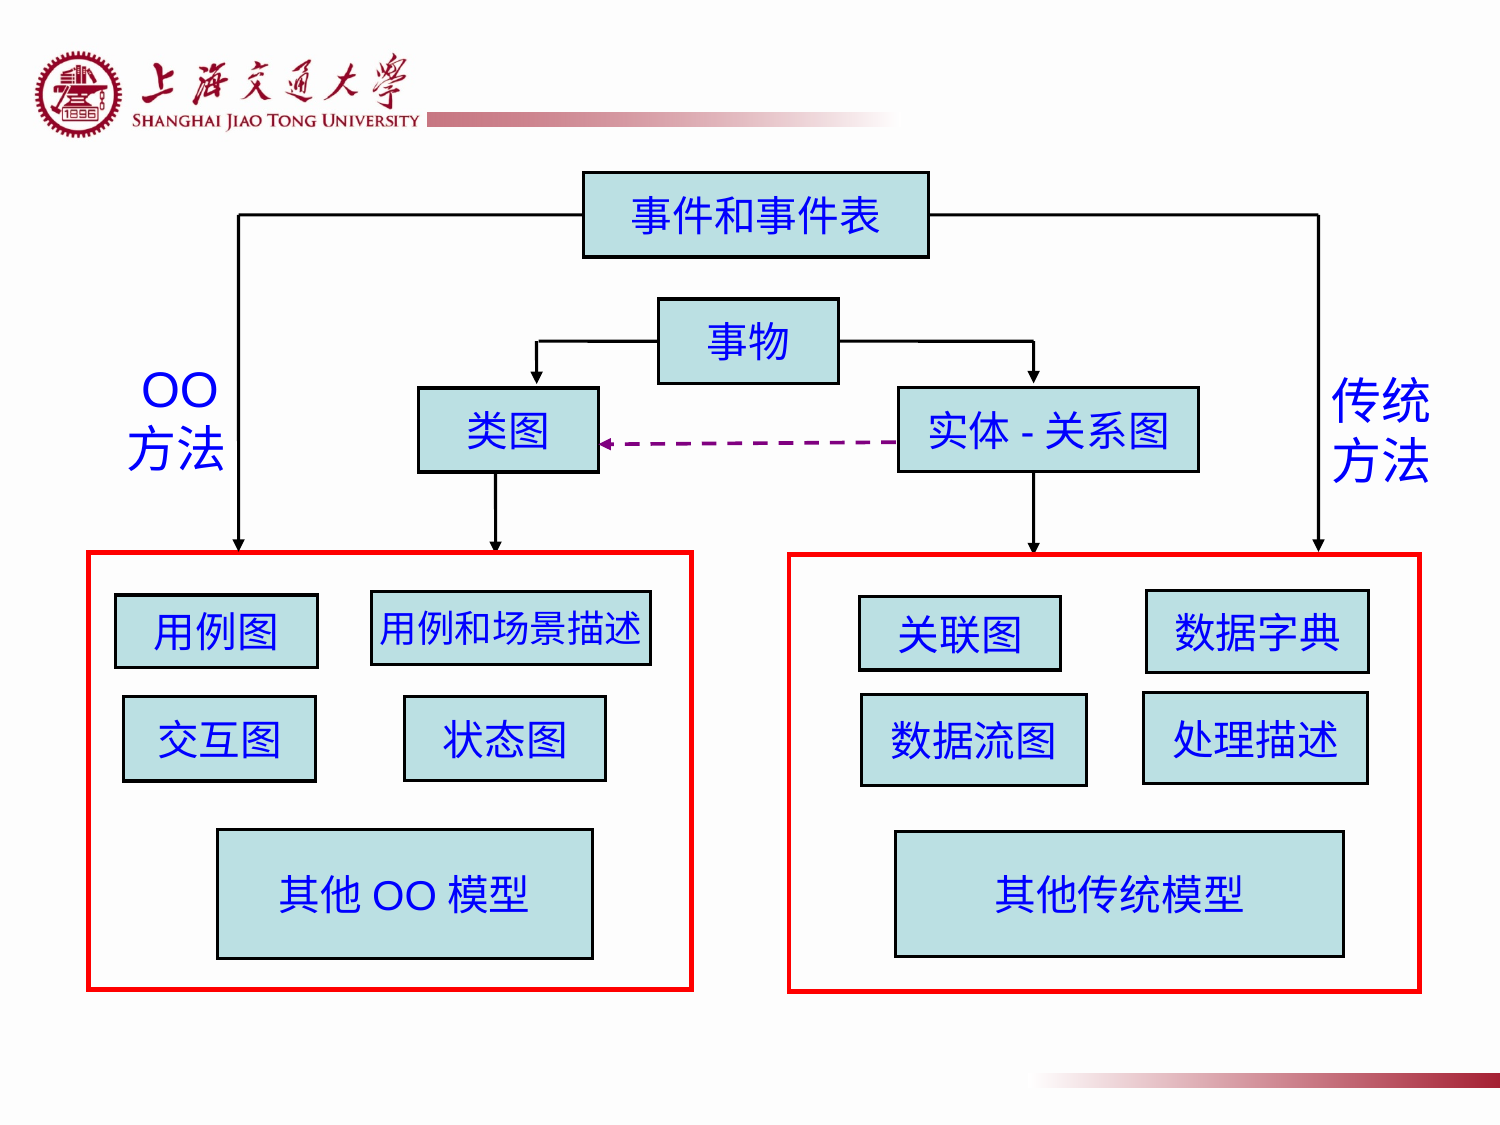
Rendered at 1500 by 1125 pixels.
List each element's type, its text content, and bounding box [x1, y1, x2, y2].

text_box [238, 172, 1319, 553]
text_box OO 方法 [112, 349, 233, 462]
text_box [418, 298, 1199, 473]
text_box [788, 470, 1420, 993]
picture [0, 0, 1500, 1125]
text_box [88, 464, 692, 991]
text_box 传统 方法 [1324, 361, 1500, 497]
